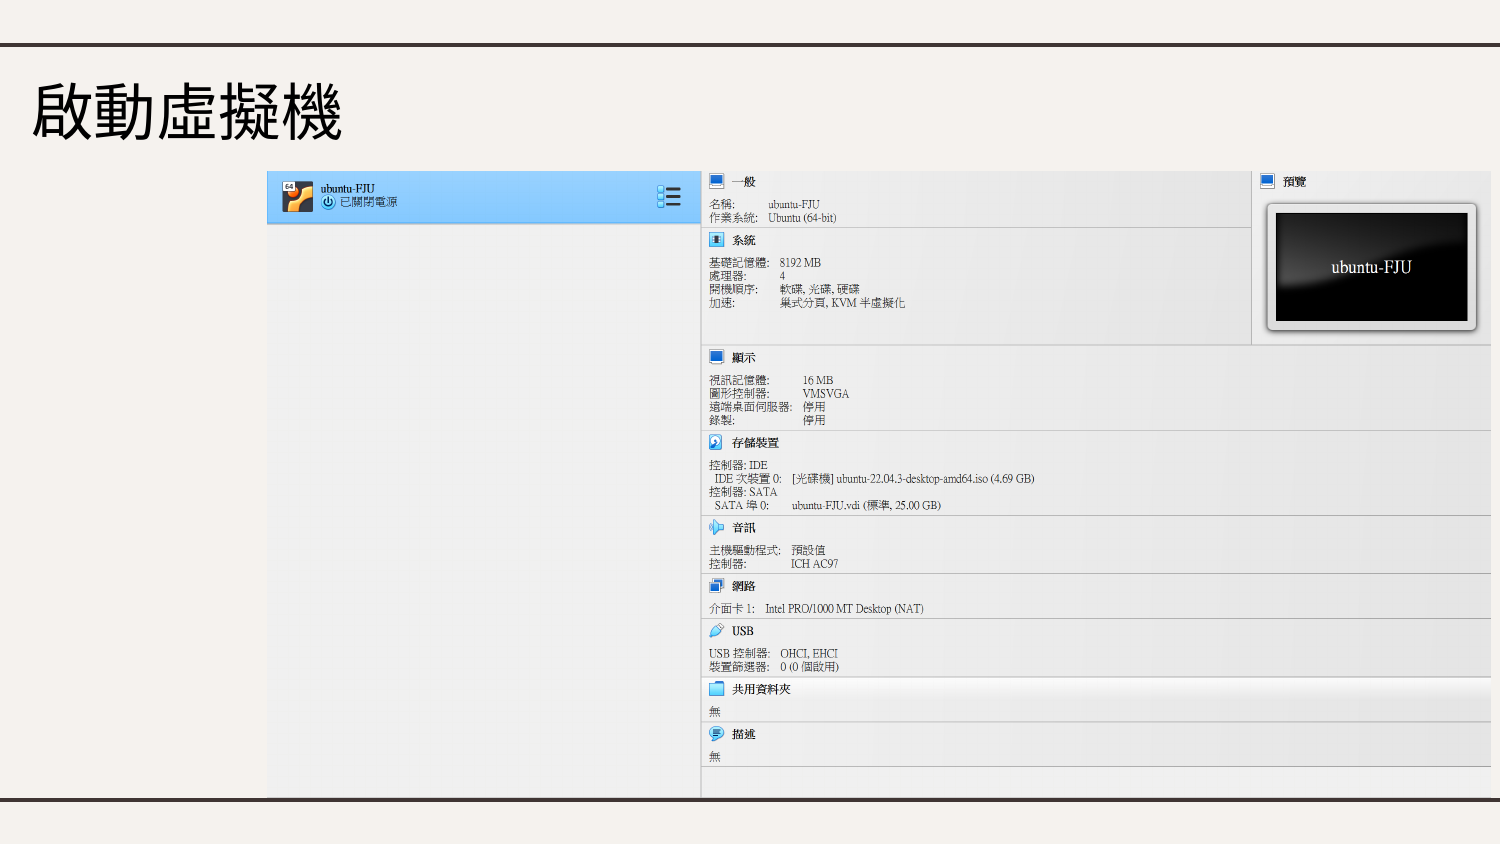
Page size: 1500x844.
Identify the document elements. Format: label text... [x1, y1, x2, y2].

title 啟動虛擬機 [16, 57, 605, 152]
picture [266, 170, 1491, 799]
